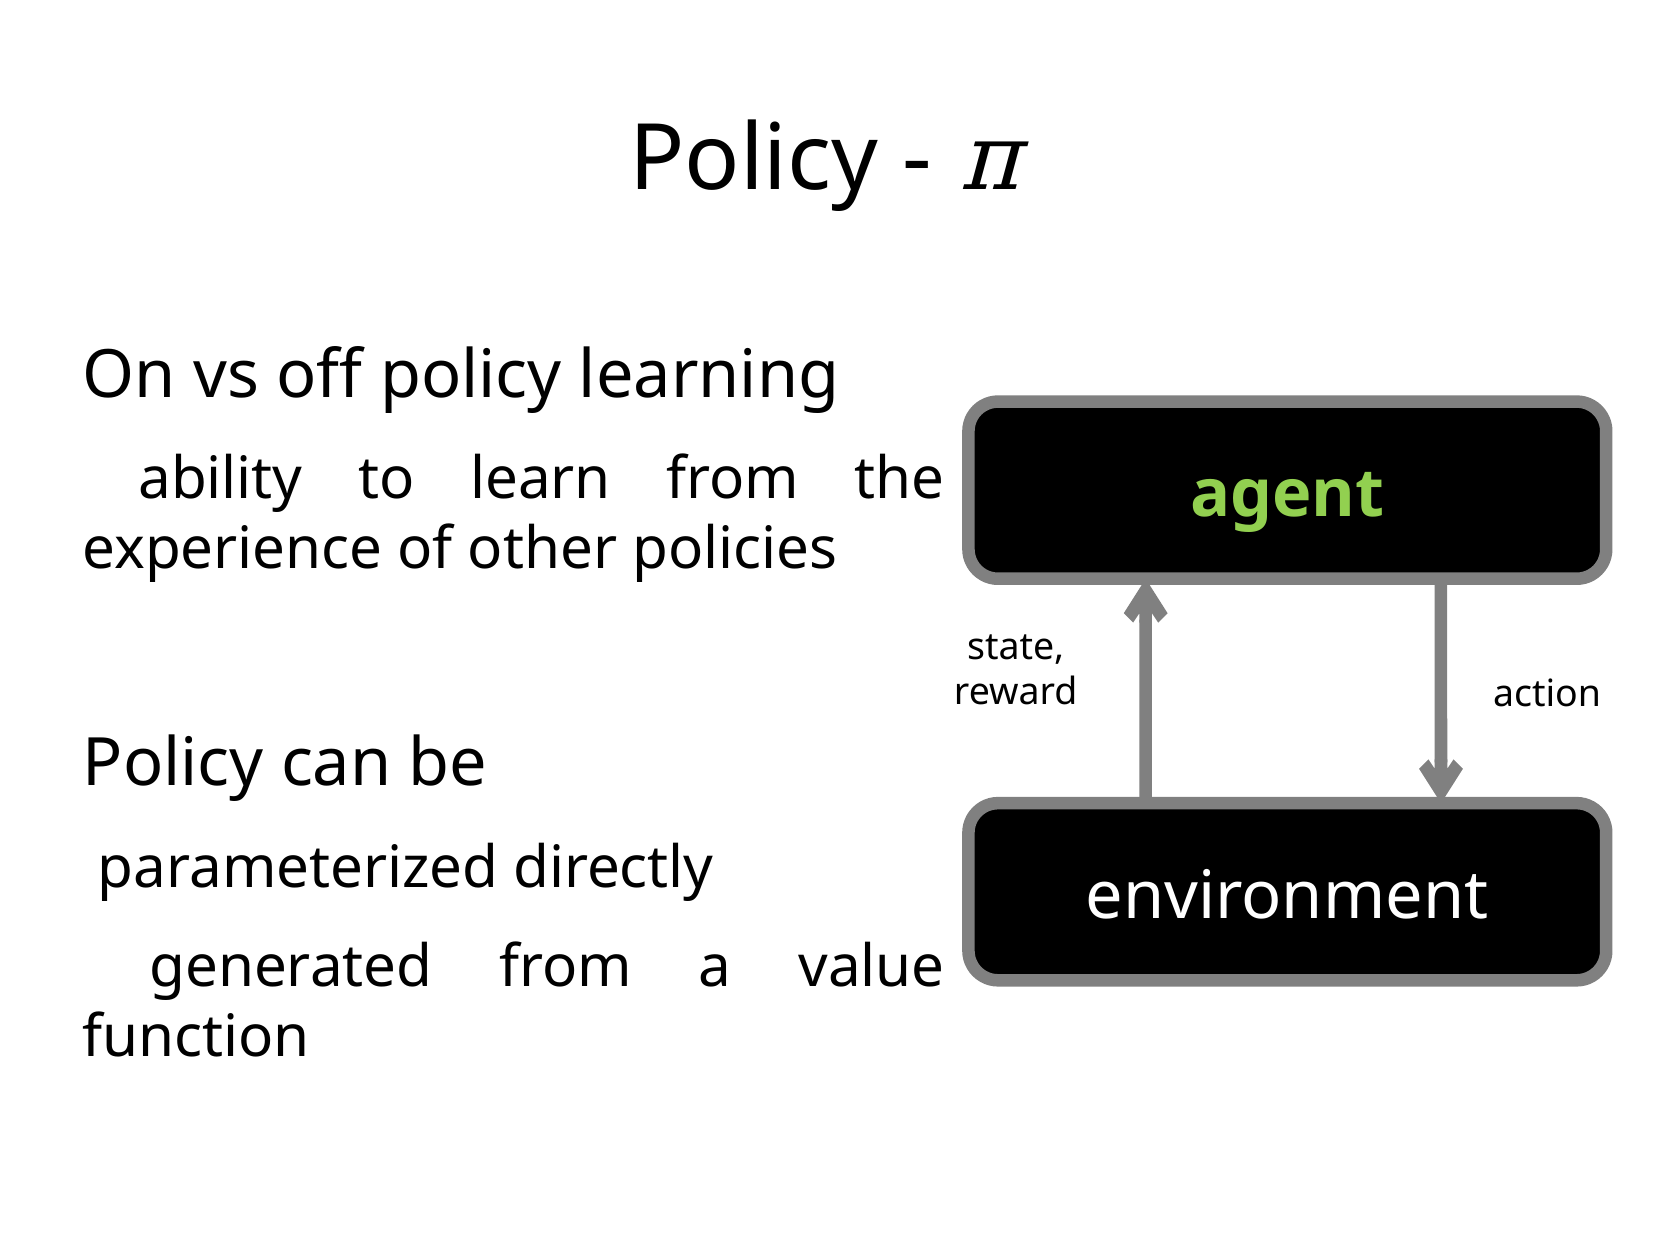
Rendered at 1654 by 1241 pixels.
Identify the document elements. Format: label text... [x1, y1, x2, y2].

list On vs off policy learning ability to learn from the experience of other policies Policy can be parameterized directly generated from a value function [82, 330, 945, 1182]
text_box environment [968, 803, 1607, 981]
title Policy - π [82, 49, 1571, 257]
text_box state, reward [939, 615, 1093, 720]
text_box agent [968, 401, 1607, 579]
text_box [1433, 578, 1449, 804]
text_box action [1478, 661, 1617, 721]
